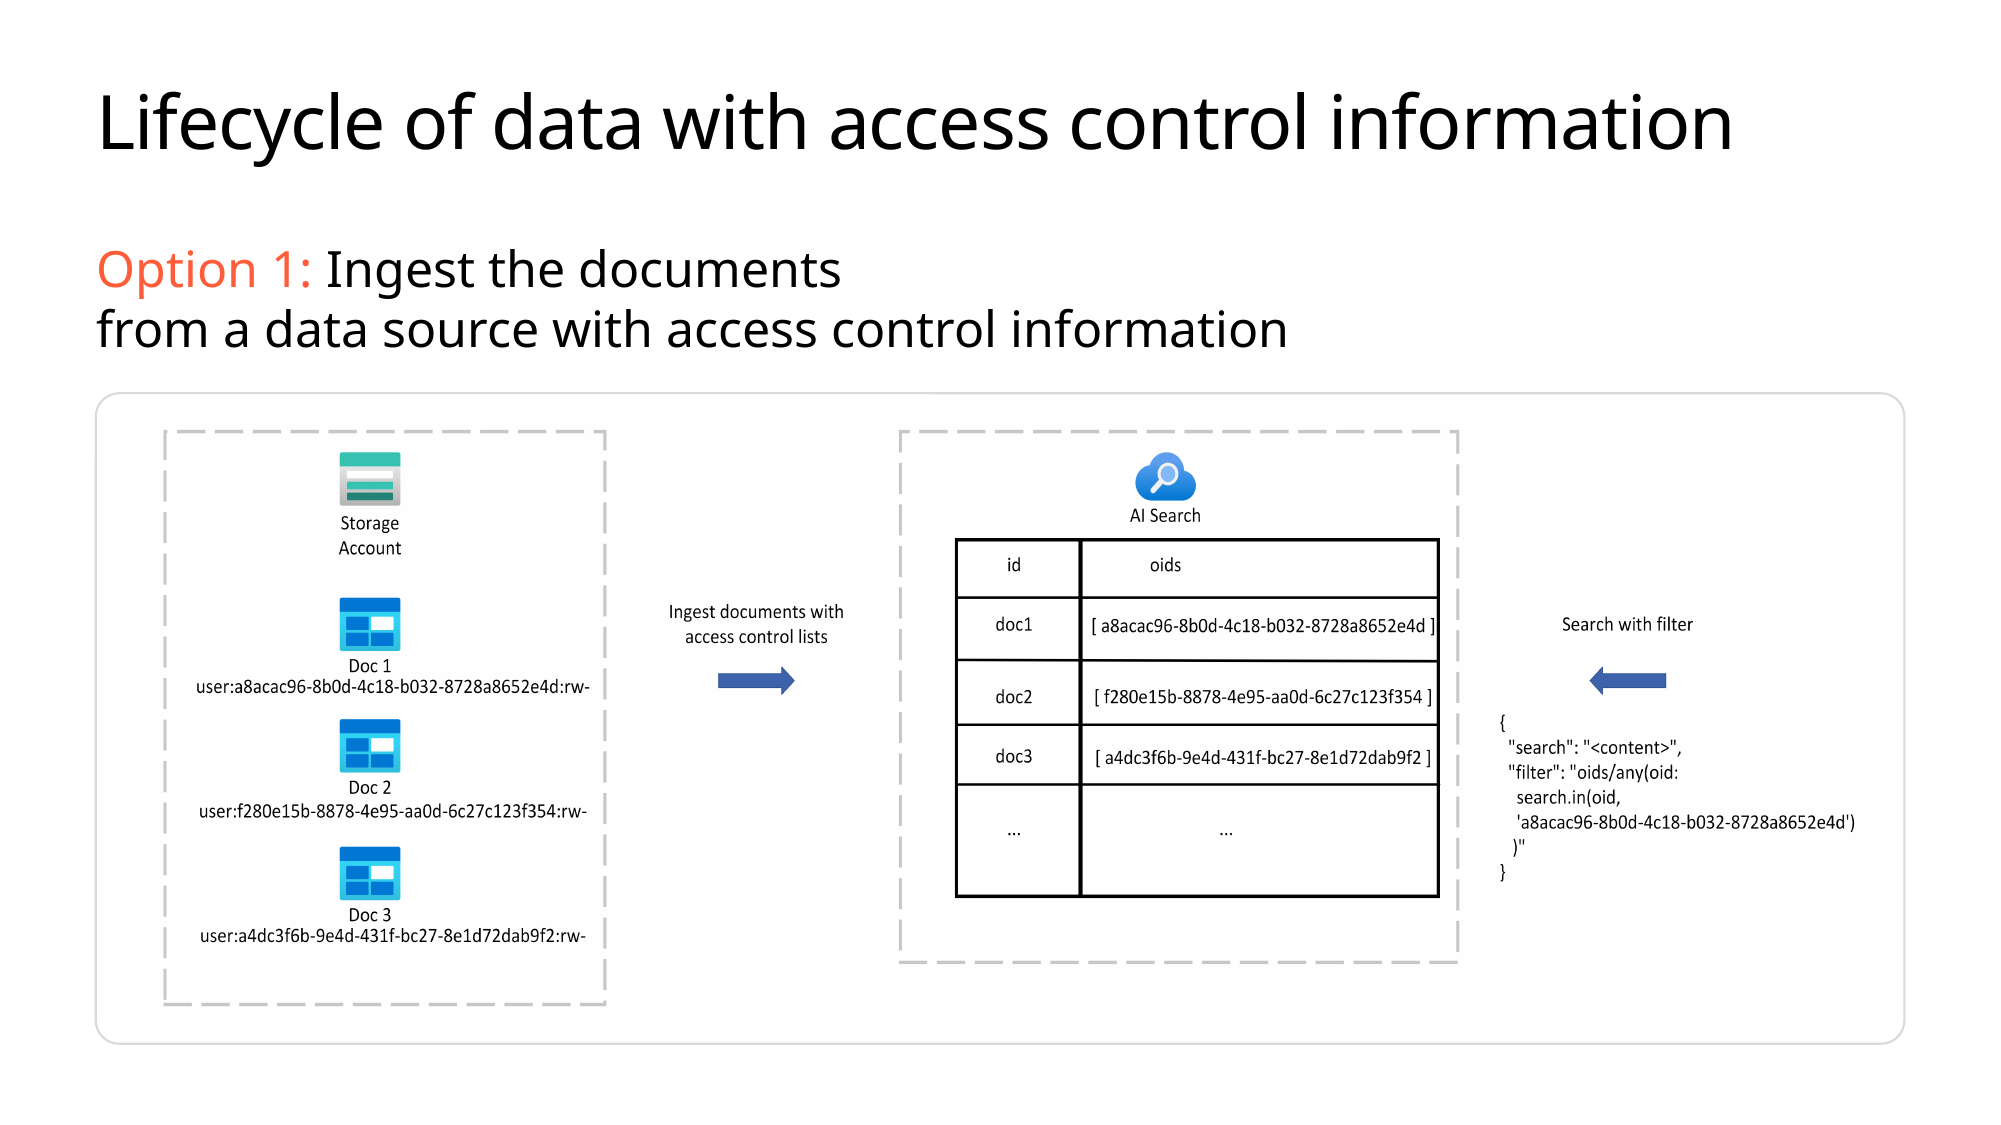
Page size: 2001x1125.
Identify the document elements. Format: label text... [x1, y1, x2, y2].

title Lifecycle of data with access control information [96, 75, 1904, 166]
text_box Option 1: Ingest the documents from a data source with access control information [96, 237, 1905, 358]
picture [158, 424, 1870, 1013]
text_box [95, 393, 1905, 1044]
